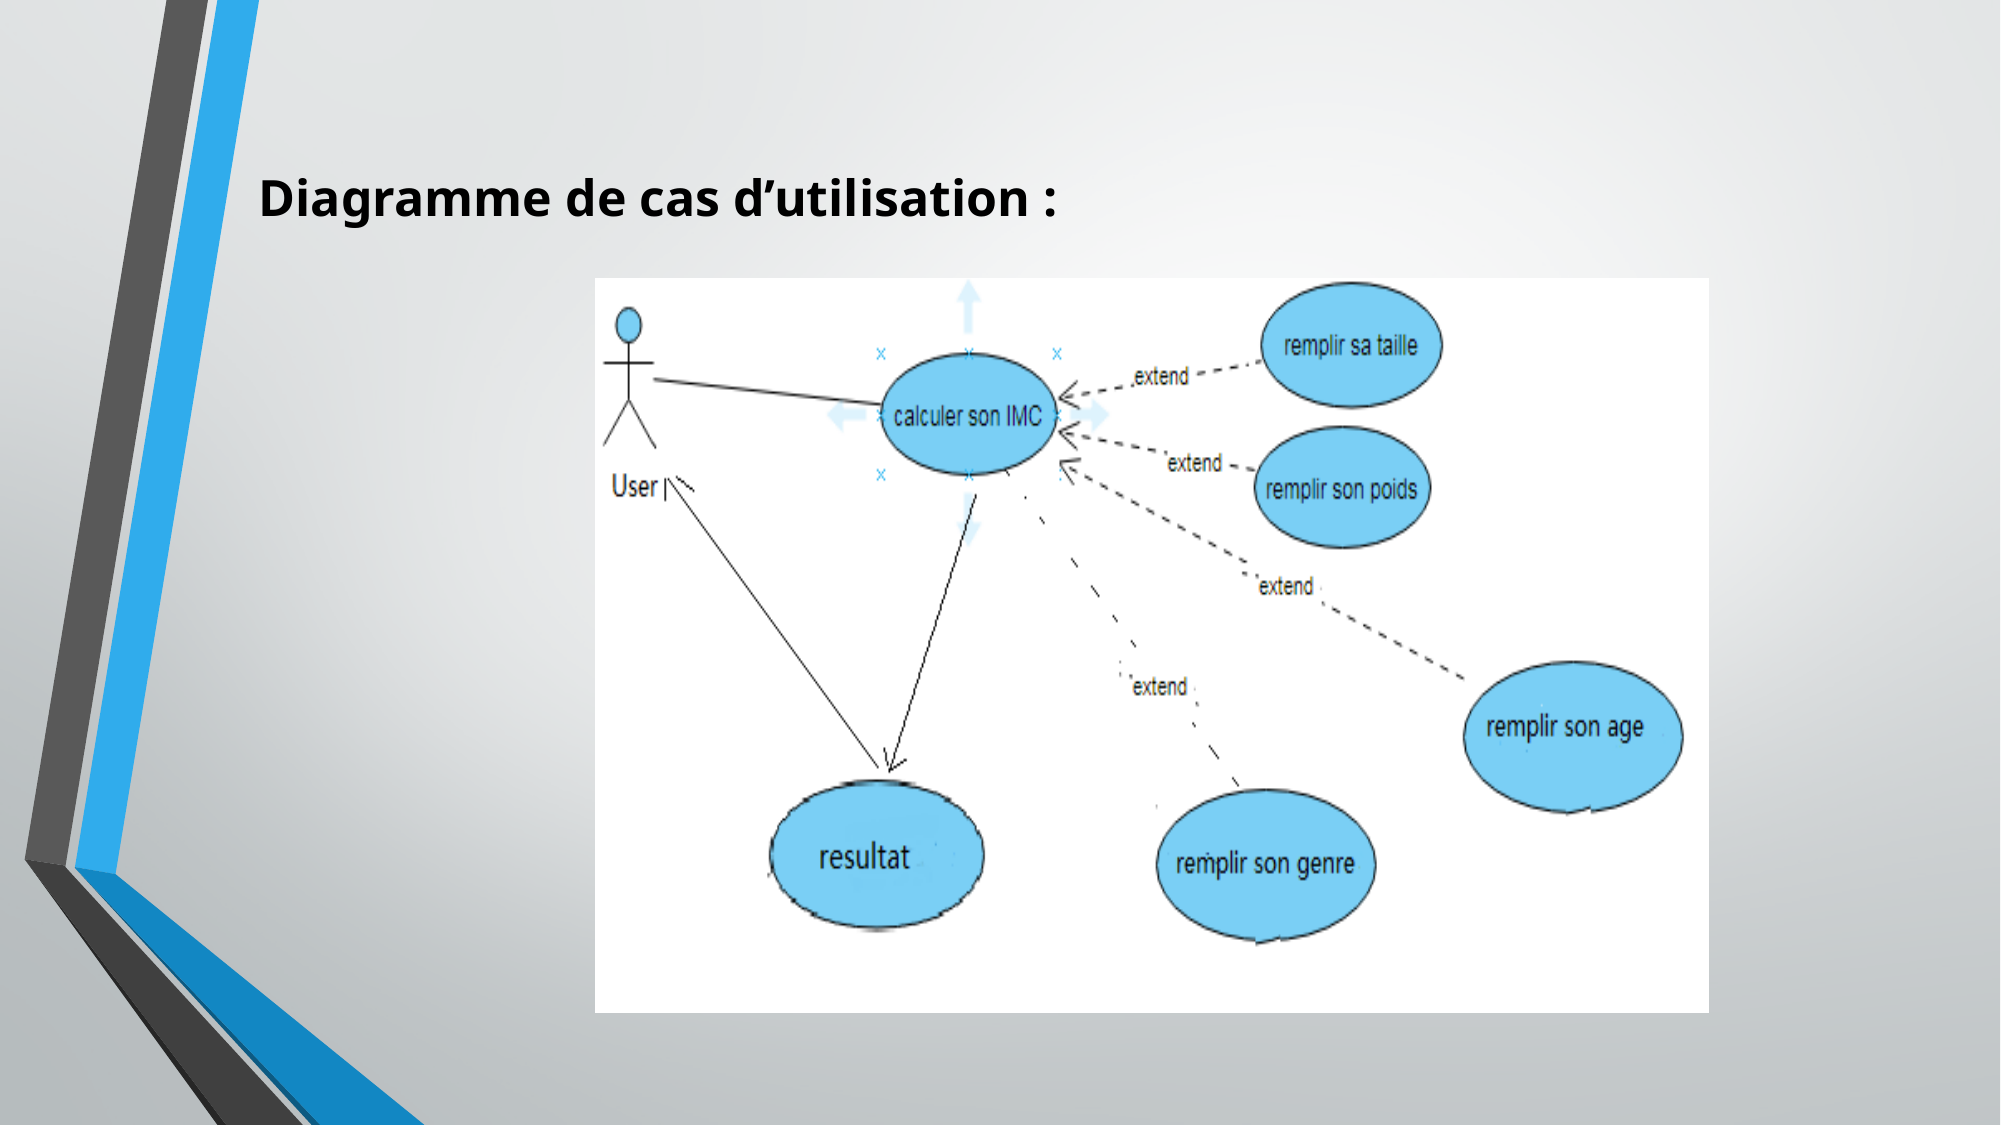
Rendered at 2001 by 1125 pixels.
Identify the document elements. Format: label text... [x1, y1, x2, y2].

picture [595, 278, 1709, 1013]
title Diagramme de cas d’utilisation : [243, 112, 1887, 400]
